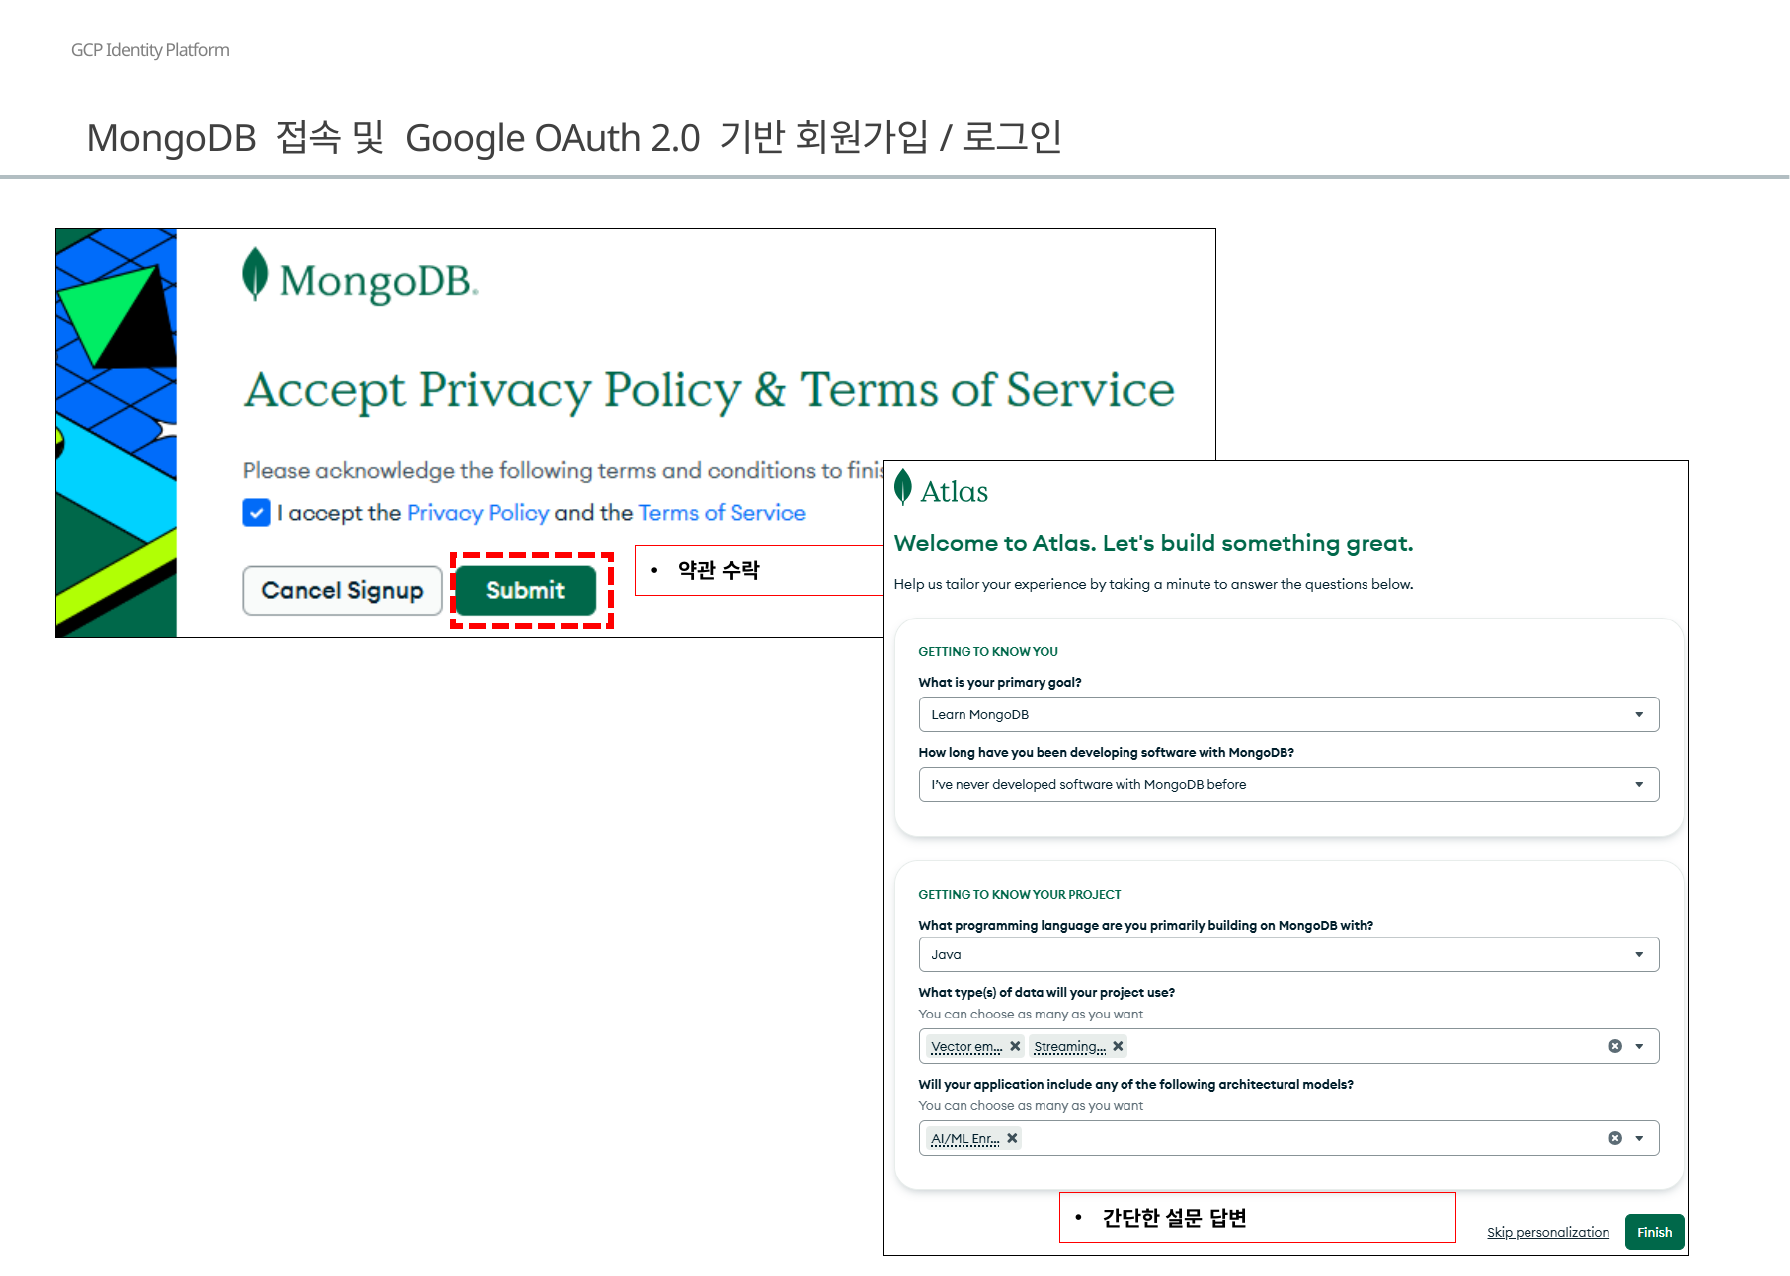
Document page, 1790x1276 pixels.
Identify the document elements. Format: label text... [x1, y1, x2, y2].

picture [55, 228, 1689, 1256]
title MongoDB 접속 및 Google OAuth 2.0 기반 회원가입/로그인 [70, 126, 1336, 167]
